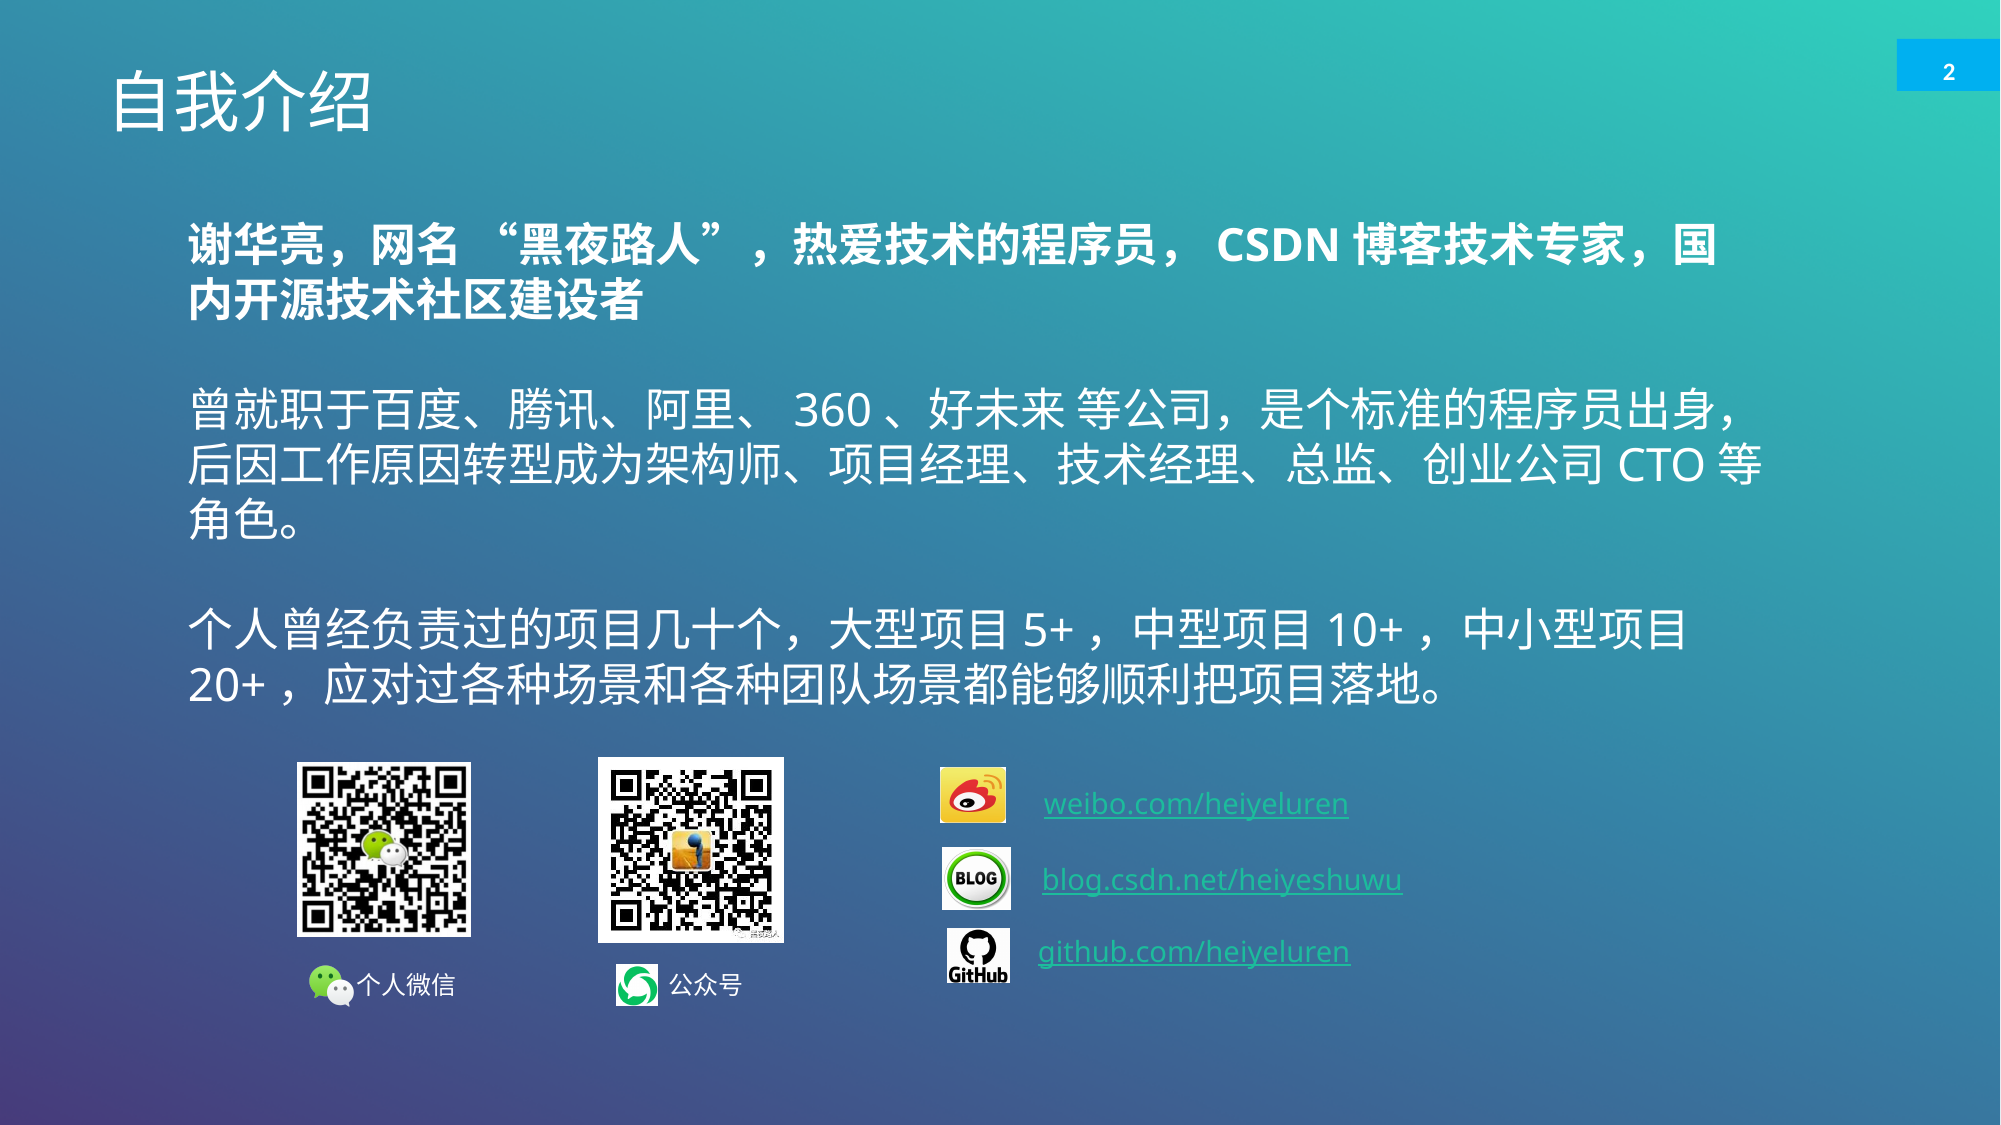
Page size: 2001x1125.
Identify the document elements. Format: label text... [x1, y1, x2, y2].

text_box blog.csdn.net/heiyeshuwu [1027, 853, 1489, 909]
text_box 谢华亮，网名 “黑夜路人”，热爱技术的程序员，CSDN博客技术专家，国内开源技术社区建设者 曾就职于百度、腾讯、阿里、360、好未来 等公司，是个标准的程序员出身，后因工作原因转型成为架构师、项目经理、技术经理、总监、创业公司CTO等角色。 个人曾经负责过的项目几十个，大型项目5+，中型项目10+，中小型项目20+，应对过各种场景和各种团队场景都能够顺利把项目落地。 [173, 208, 1779, 718]
picture [0, 0, 2001, 1125]
text_box 自我介绍 [91, 50, 1887, 160]
text_box github.com/heiyeluren [1023, 925, 1485, 981]
text_box 公众号 [668, 969, 744, 1000]
text_box weibo.com/heiyeluren [1036, 778, 1482, 833]
text_box 个人微信 [356, 969, 457, 1000]
